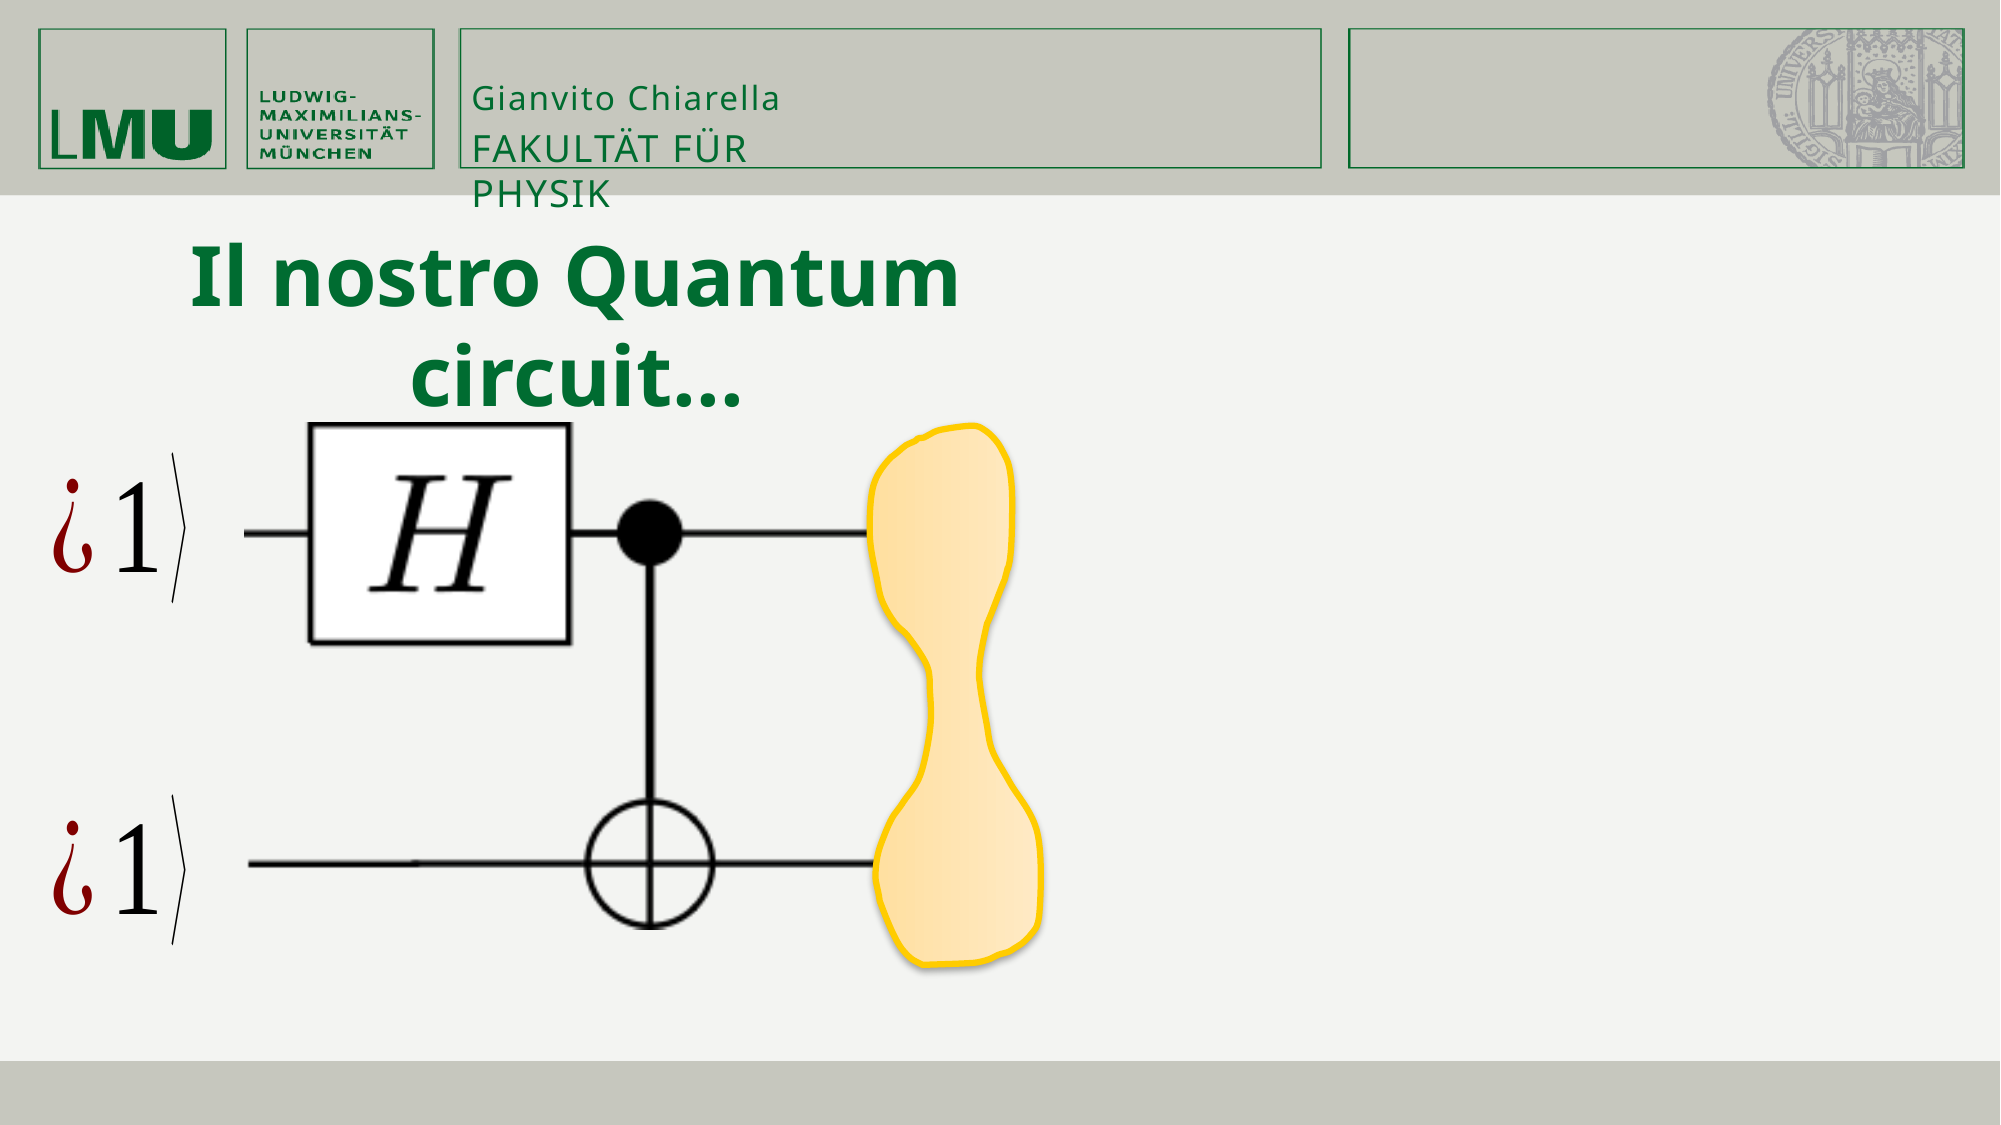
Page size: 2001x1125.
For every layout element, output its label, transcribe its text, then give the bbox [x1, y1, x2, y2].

picture [0, 0, 2000, 1125]
text_box [890, 422, 1044, 969]
text_box Il nostro Quantum circuit... [0, 215, 1154, 430]
text_box [468, 43, 909, 122]
title FAKULTÄT FÜR PHYSIK [456, 122, 871, 200]
text_box Gianvito Chiarella [456, 69, 870, 125]
